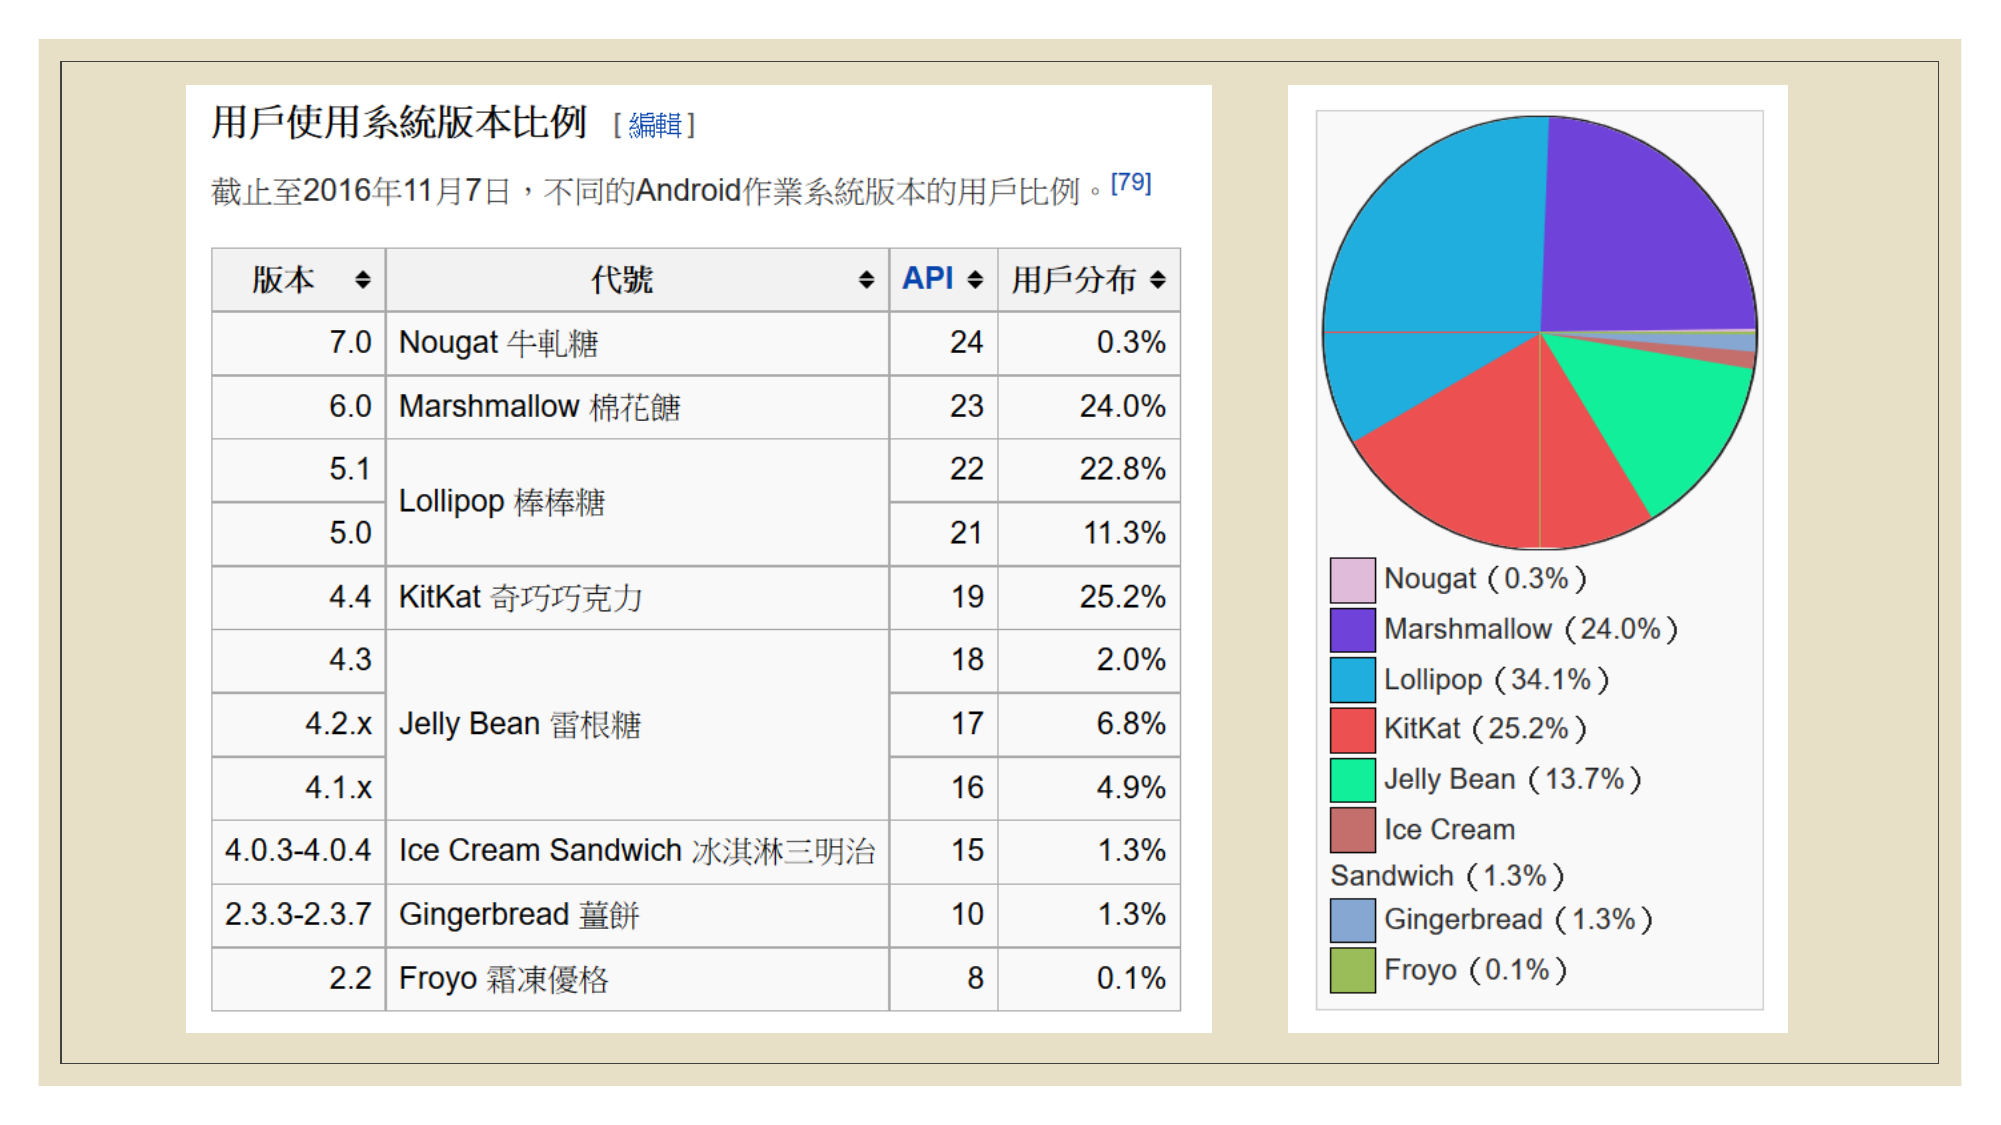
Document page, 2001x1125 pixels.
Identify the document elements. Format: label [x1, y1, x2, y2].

picture [1288, 85, 1788, 1033]
picture [186, 85, 1212, 1033]
